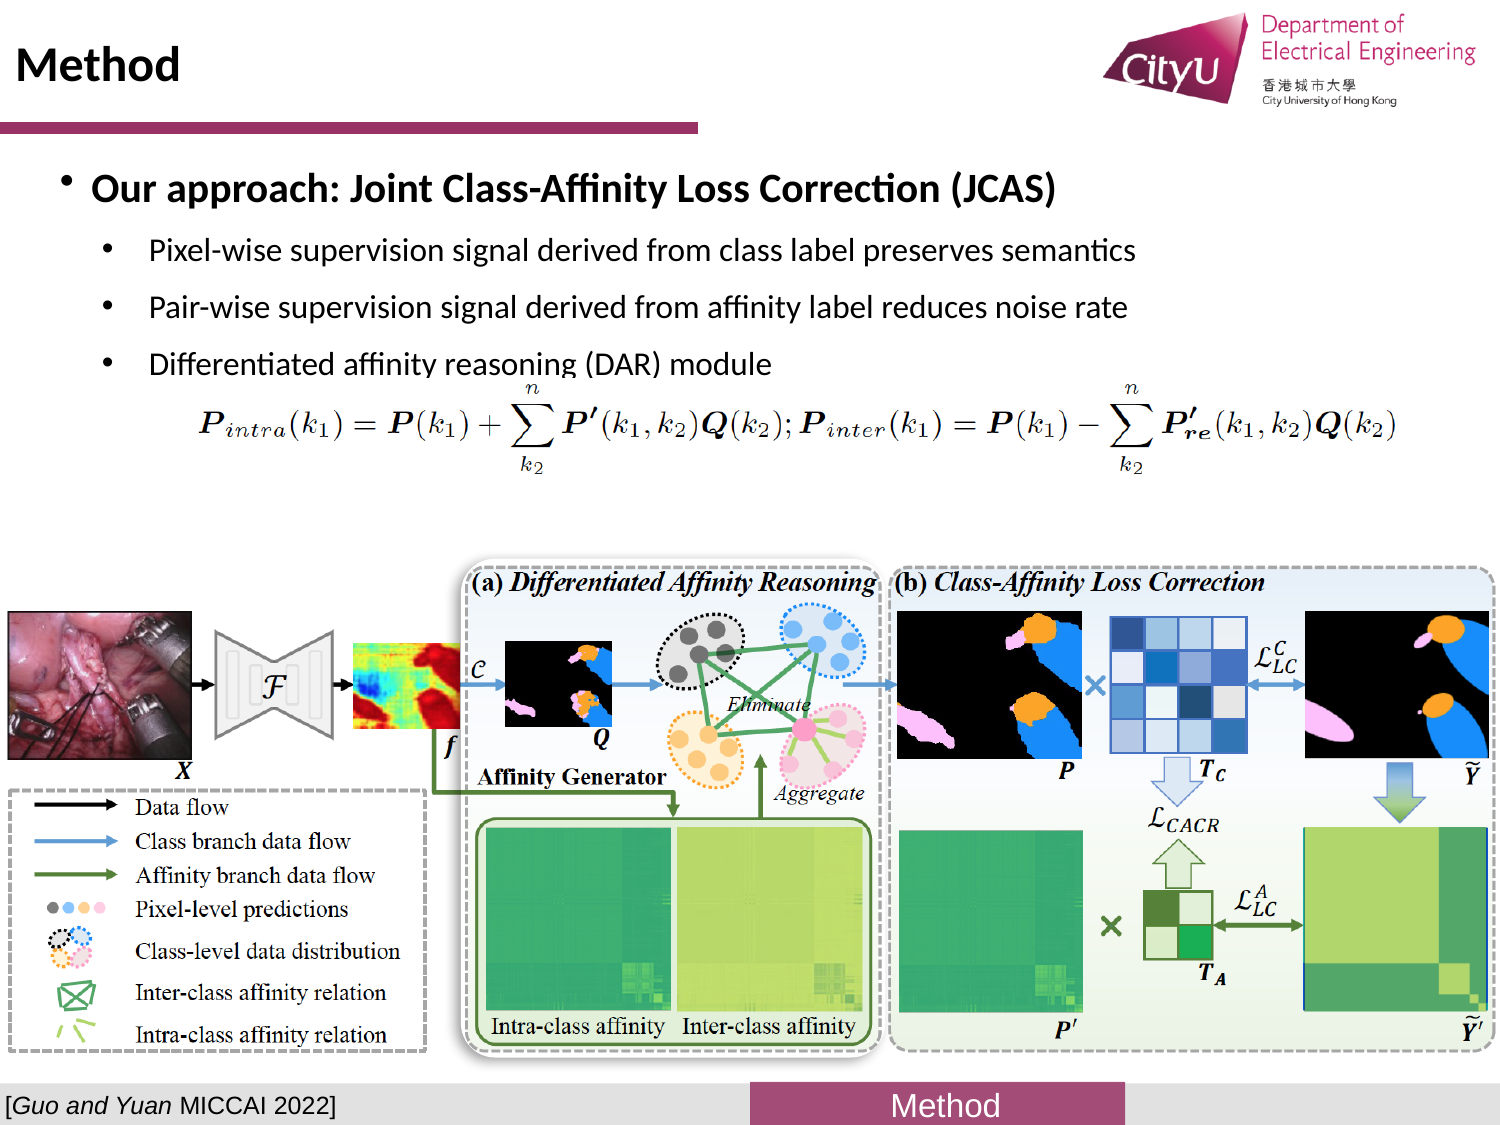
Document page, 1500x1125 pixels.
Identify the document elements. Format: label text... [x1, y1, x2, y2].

picture [1211, 12, 1494, 109]
picture [0, 558, 1500, 1058]
picture [187, 377, 1399, 480]
text_box Our approach: Joint Class-Affinity Loss Correction (JCAS) Pixel-wise supervision signal derived from class label preserves semantics Pair-wise supervision signal derived from affinity label reduces noise rate Differentiated affinity reasoning (DAR) module [44, 153, 1500, 381]
text_box Method [875, 1076, 1382, 1125]
text_box [Guo and Yuan MICCAI 2022] [0, 1082, 353, 1125]
title Method [0, 0, 1211, 131]
